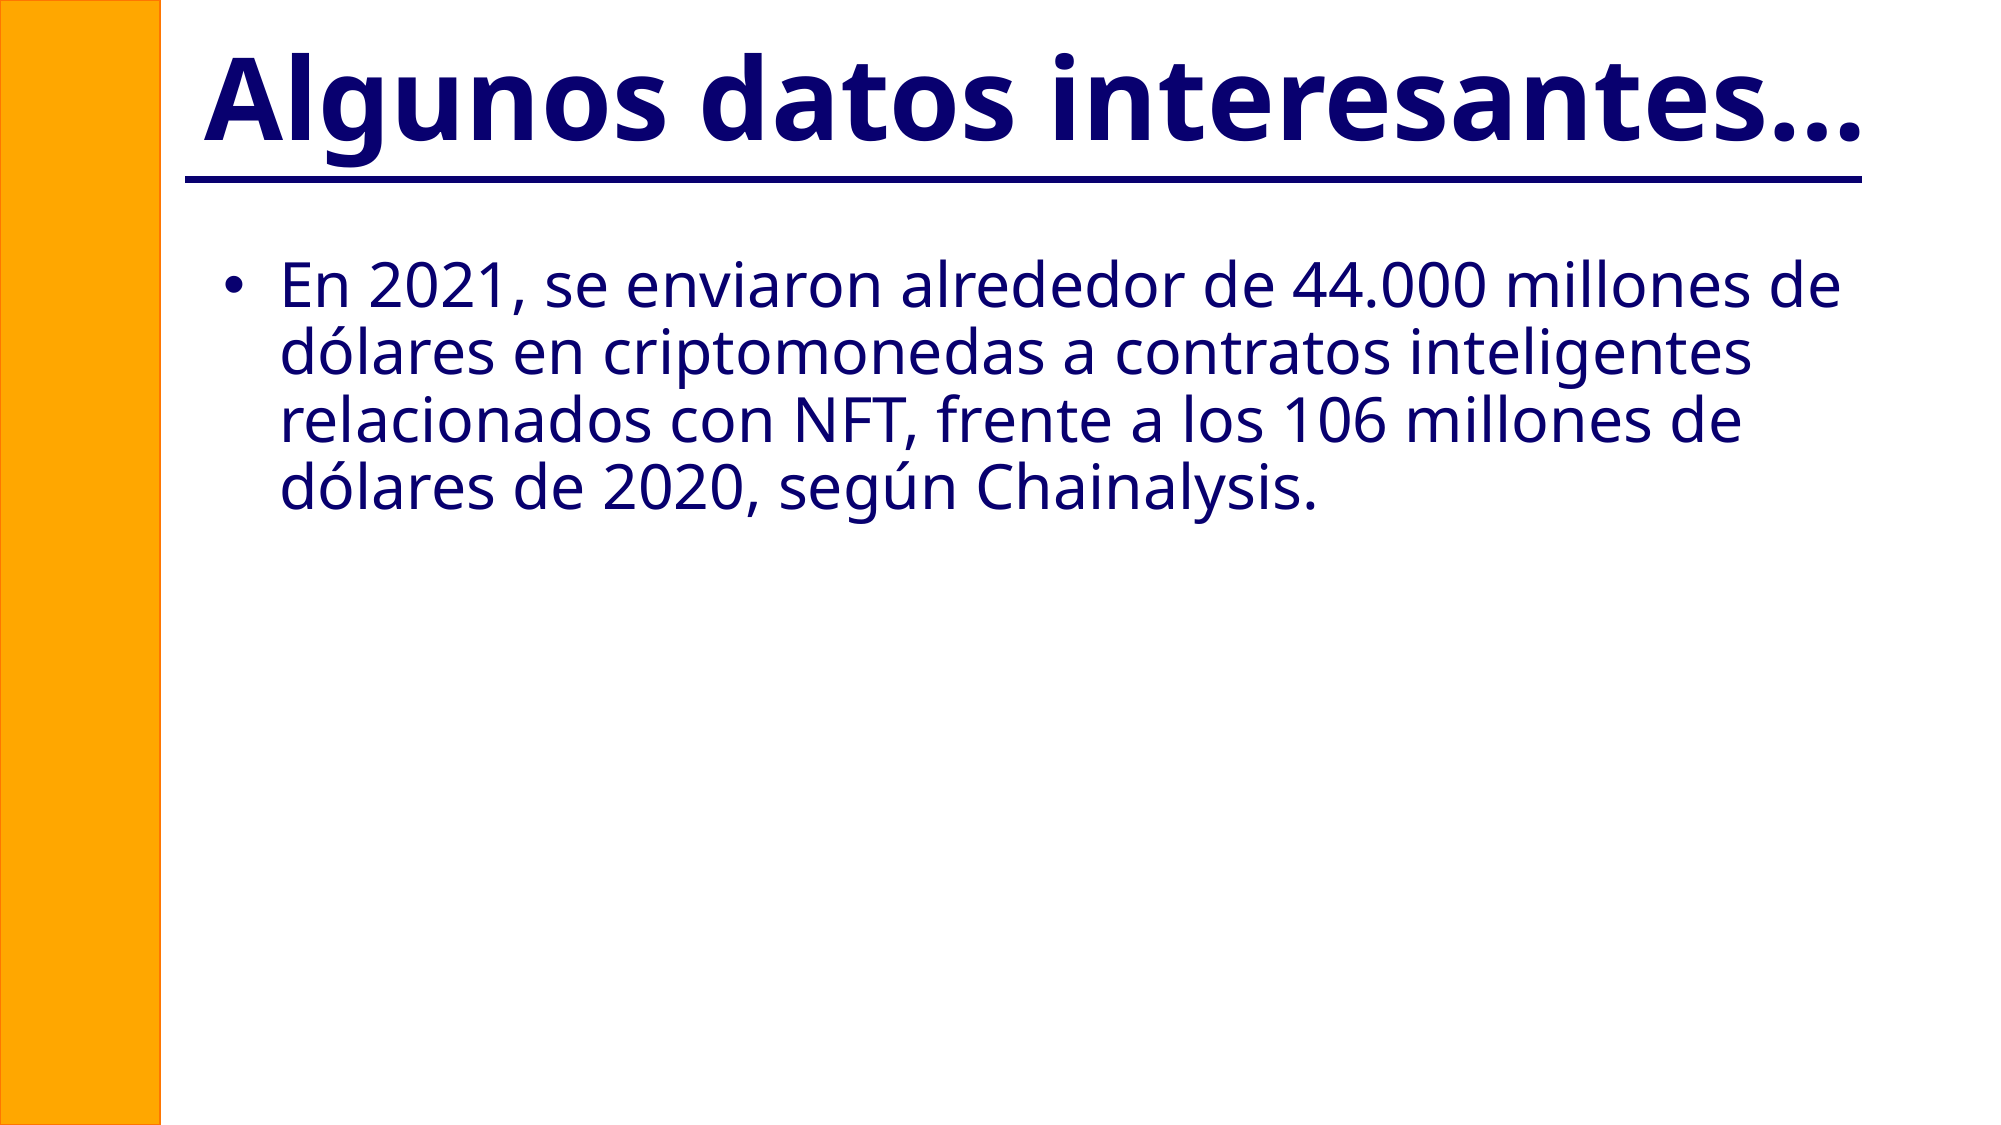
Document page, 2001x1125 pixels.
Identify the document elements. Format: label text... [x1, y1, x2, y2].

title Algunos datos interesantes… [189, 50, 1915, 156]
list En 2021, se enviaron alrededor de 44.000 millones de dólares en criptomonedas a contratos inteligentes relacionados con NFT, frente a los 106 millones de dólares de 2020, según Chainalysis. [189, 246, 1915, 951]
